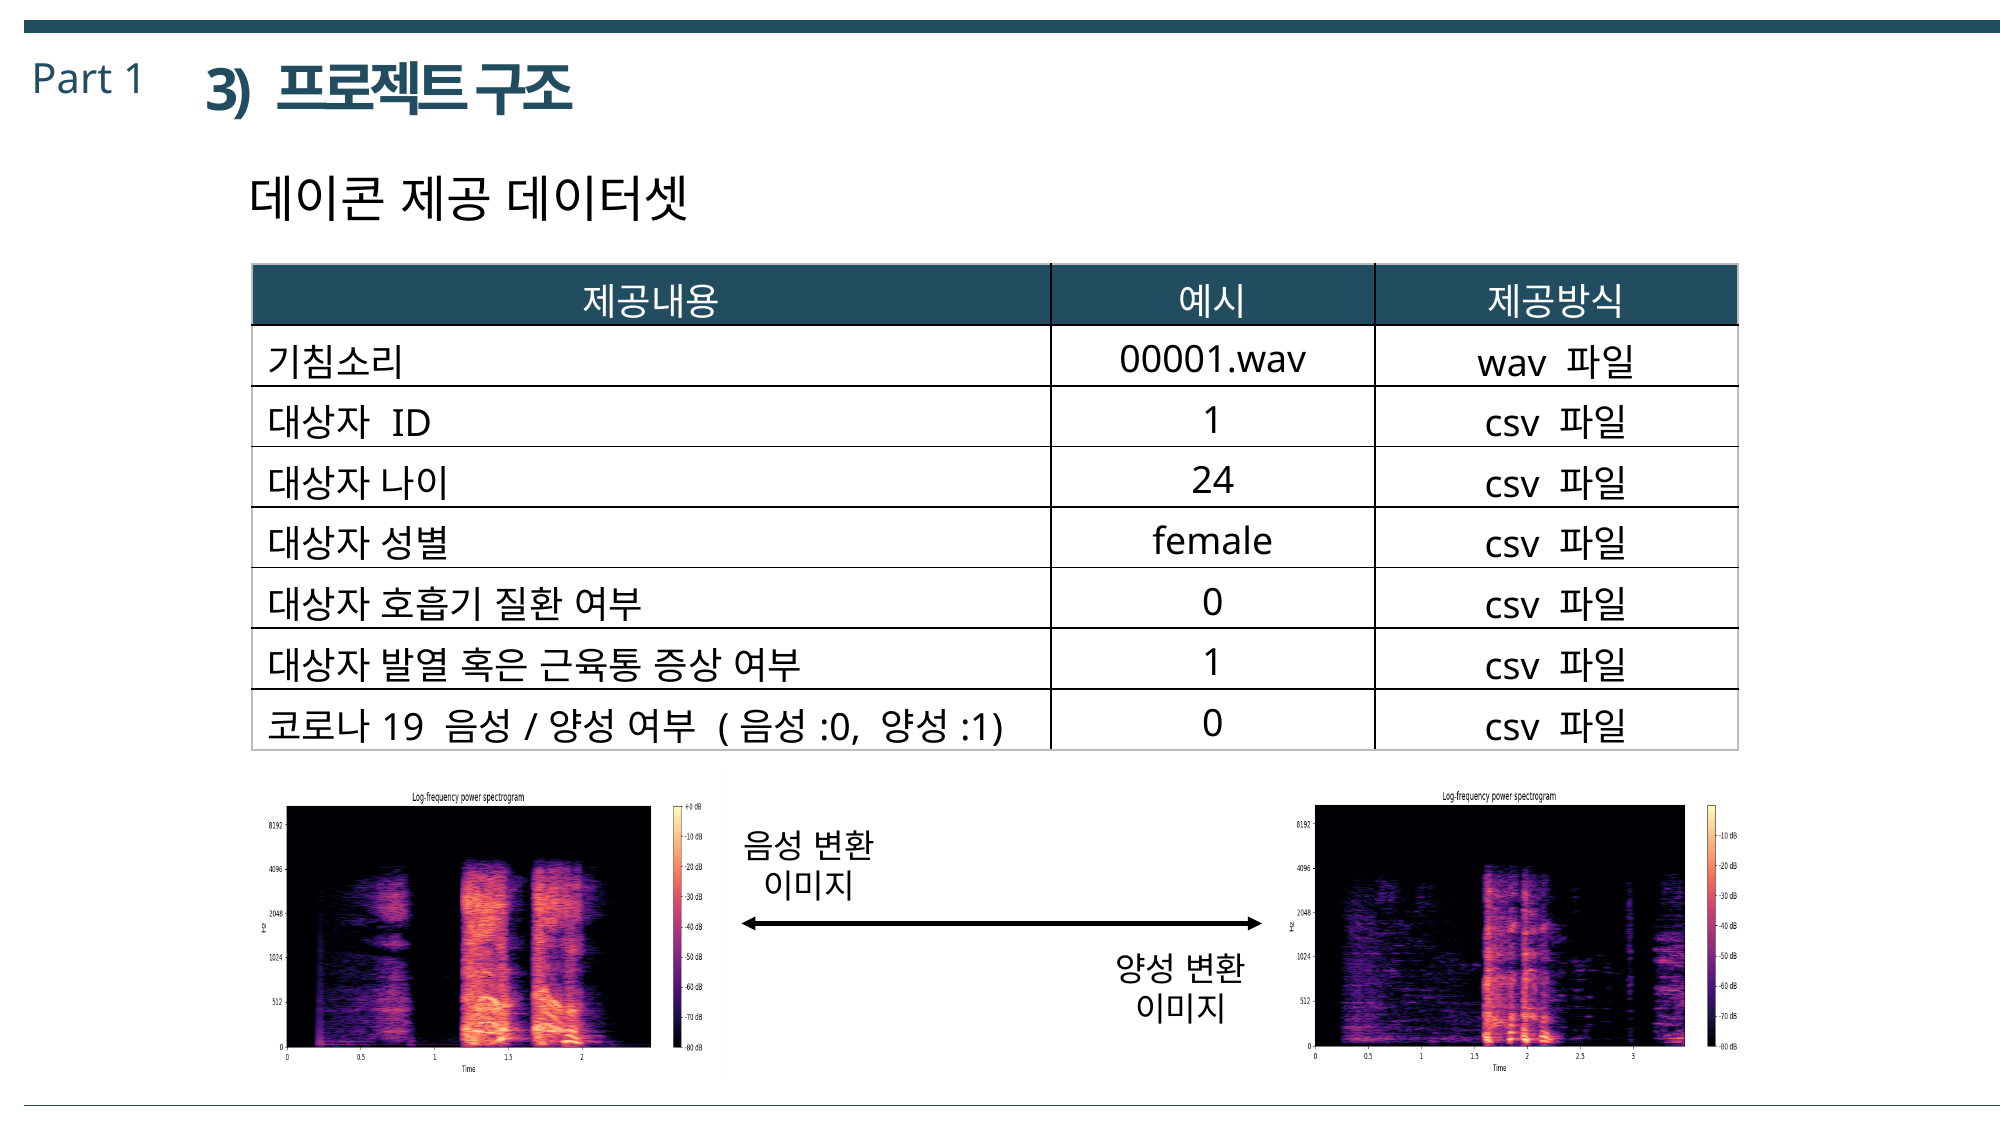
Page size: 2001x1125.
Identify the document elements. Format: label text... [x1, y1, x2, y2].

table_cell 기침소리 [253, 326, 1050, 385]
table_cell 0 [1052, 690, 1374, 749]
picture [252, 768, 723, 1081]
table_cell csv 파일 [1376, 387, 1737, 446]
table_cell 대상자 발열 혹은 근육통 증상 여부 [253, 629, 1050, 688]
table_cell 1 [1052, 387, 1374, 446]
table_header 예시 [1052, 265, 1374, 324]
table_cell 대상자 호흡기 질환 여부 [253, 568, 1050, 627]
table_cell 0 [1052, 568, 1374, 627]
table_cell csv 파일 [1376, 447, 1737, 506]
text_box 데이콘 제공 데이터셋 [233, 160, 1178, 236]
table_cell csv 파일 [1376, 568, 1737, 627]
picture [1280, 767, 1752, 1080]
table_cell 00001.wav [1052, 326, 1374, 385]
table_cell csv 파일 [1376, 690, 1737, 749]
table_cell 코로나19 음성/양성 여부 (음성:0, 양성:1) [253, 690, 1050, 749]
table_cell 24 [1052, 447, 1374, 506]
table_cell csv 파일 [1376, 508, 1737, 567]
table_cell female [1052, 508, 1374, 567]
table_cell csv 파일 [1376, 629, 1737, 688]
text_box Part 1 [16, 44, 162, 110]
table_cell 대상자 나이 [253, 447, 1050, 506]
table_cell wav 파일 [1376, 326, 1737, 385]
table_cell 대상자 성별 [253, 508, 1050, 567]
table_cell 대상자 ID [253, 387, 1050, 446]
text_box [723, 818, 1280, 1037]
text_box 3) 프로젝트 구조 [190, 44, 637, 130]
table_header 제공내용 [253, 265, 1050, 324]
table_cell 1 [1052, 629, 1374, 688]
table_header 제공방식 [1376, 265, 1737, 324]
